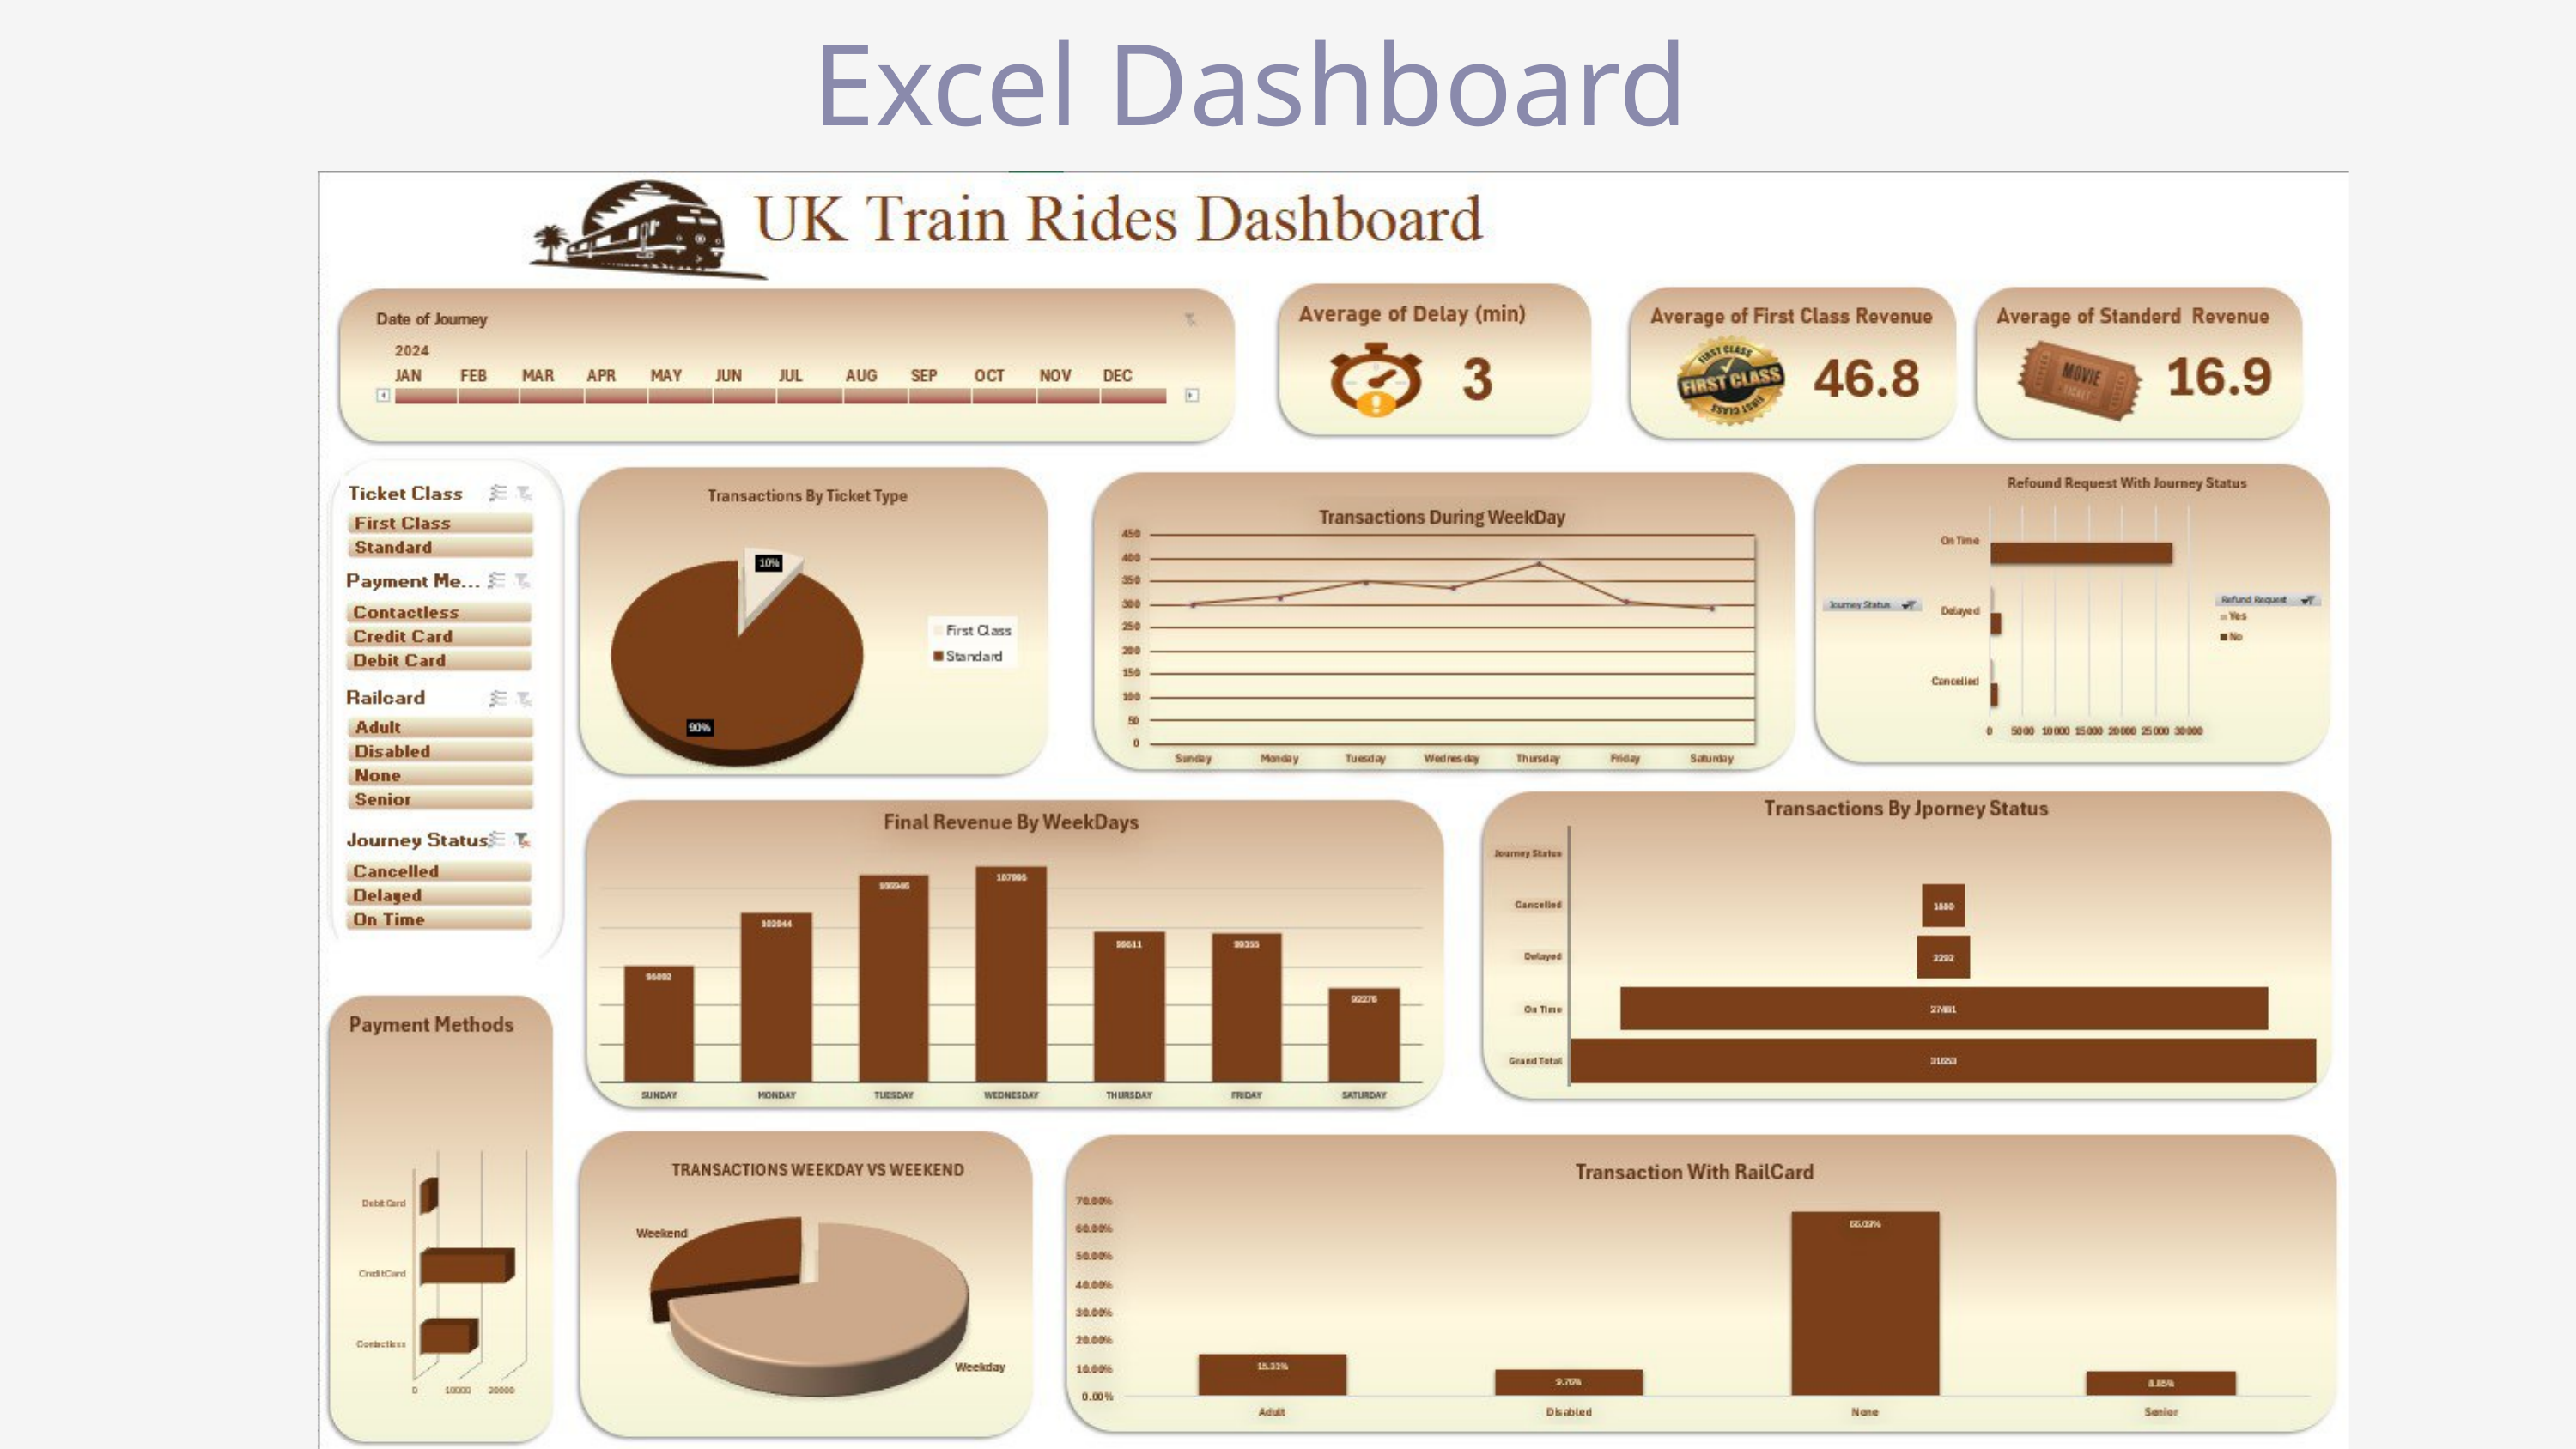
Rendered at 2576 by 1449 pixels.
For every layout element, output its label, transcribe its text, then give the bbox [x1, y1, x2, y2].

text_box Excel Dashboard [570, 60, 1932, 171]
text_box [317, 171, 2349, 1449]
